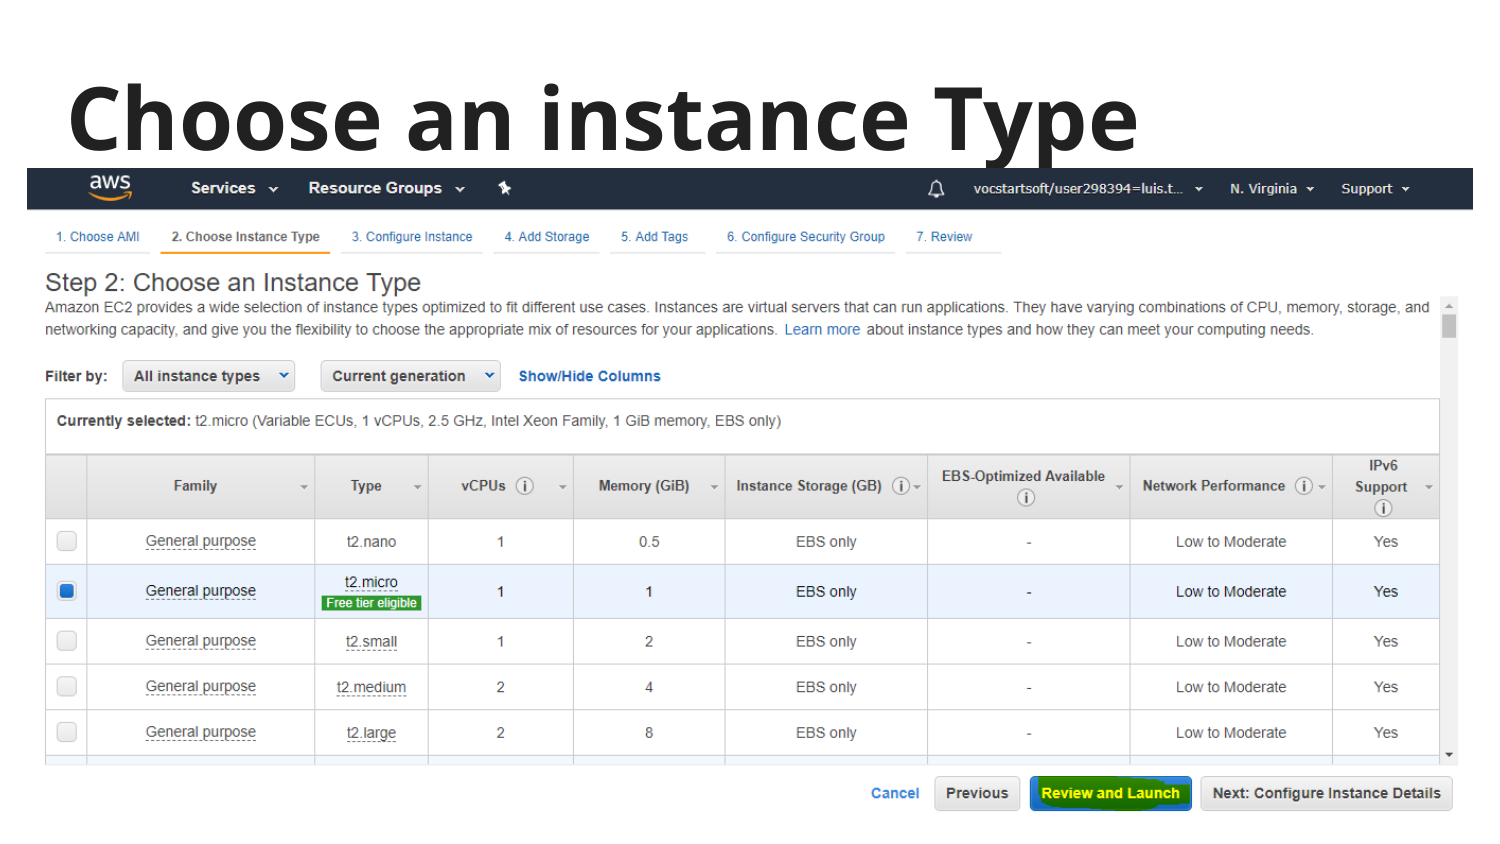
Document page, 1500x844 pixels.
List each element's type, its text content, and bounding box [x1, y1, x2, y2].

picture [27, 168, 1473, 827]
title Choose an instance Type [51, 48, 1449, 166]
